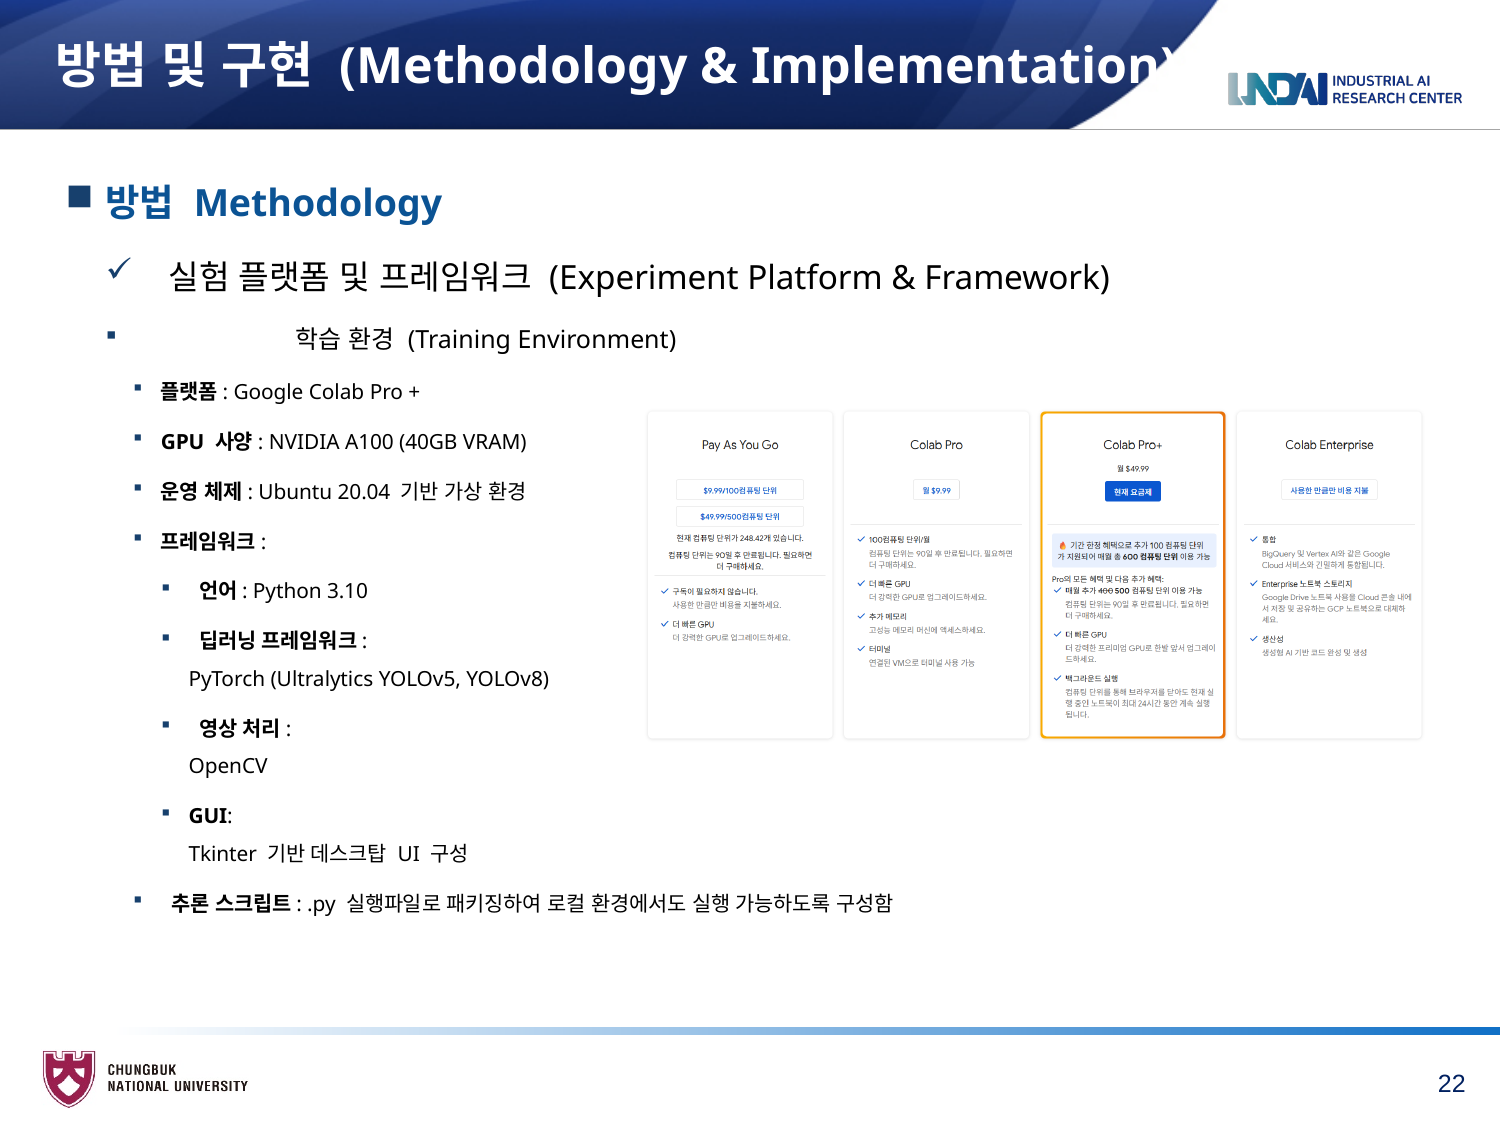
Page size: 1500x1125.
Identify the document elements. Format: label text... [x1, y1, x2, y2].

text_box 방법 Methodology 실험 플랫폼 및 프레임워크 (Experiment Platform & Framework) 학습 환경 (Training Environment) 플랫폼: Google Colab Pro + GPU 사양: NVIDIA A100 (40GB VRAM) 운영 체제: Ubuntu 20.04 기반 가상 환경 프레임워크: 언어: Python 3.10 딥러닝 프레임워크: PyTorch (Ultralytics YOLOv5, YOLOv8) 영상 처리: OpenCV GUI: Tkinter 기반 데스크탑 UI 구성 추론 스크립트: .py 실행파일로 패키징하여 로컬 환경에서도 실행 가능하도록 구성함 [65, 178, 1430, 966]
picture [0, 0, 1500, 129]
picture [41, 1049, 249, 1109]
title 방법 및 구현 (Methodology & Implementation) [55, 10, 1375, 116]
picture [638, 403, 1430, 745]
